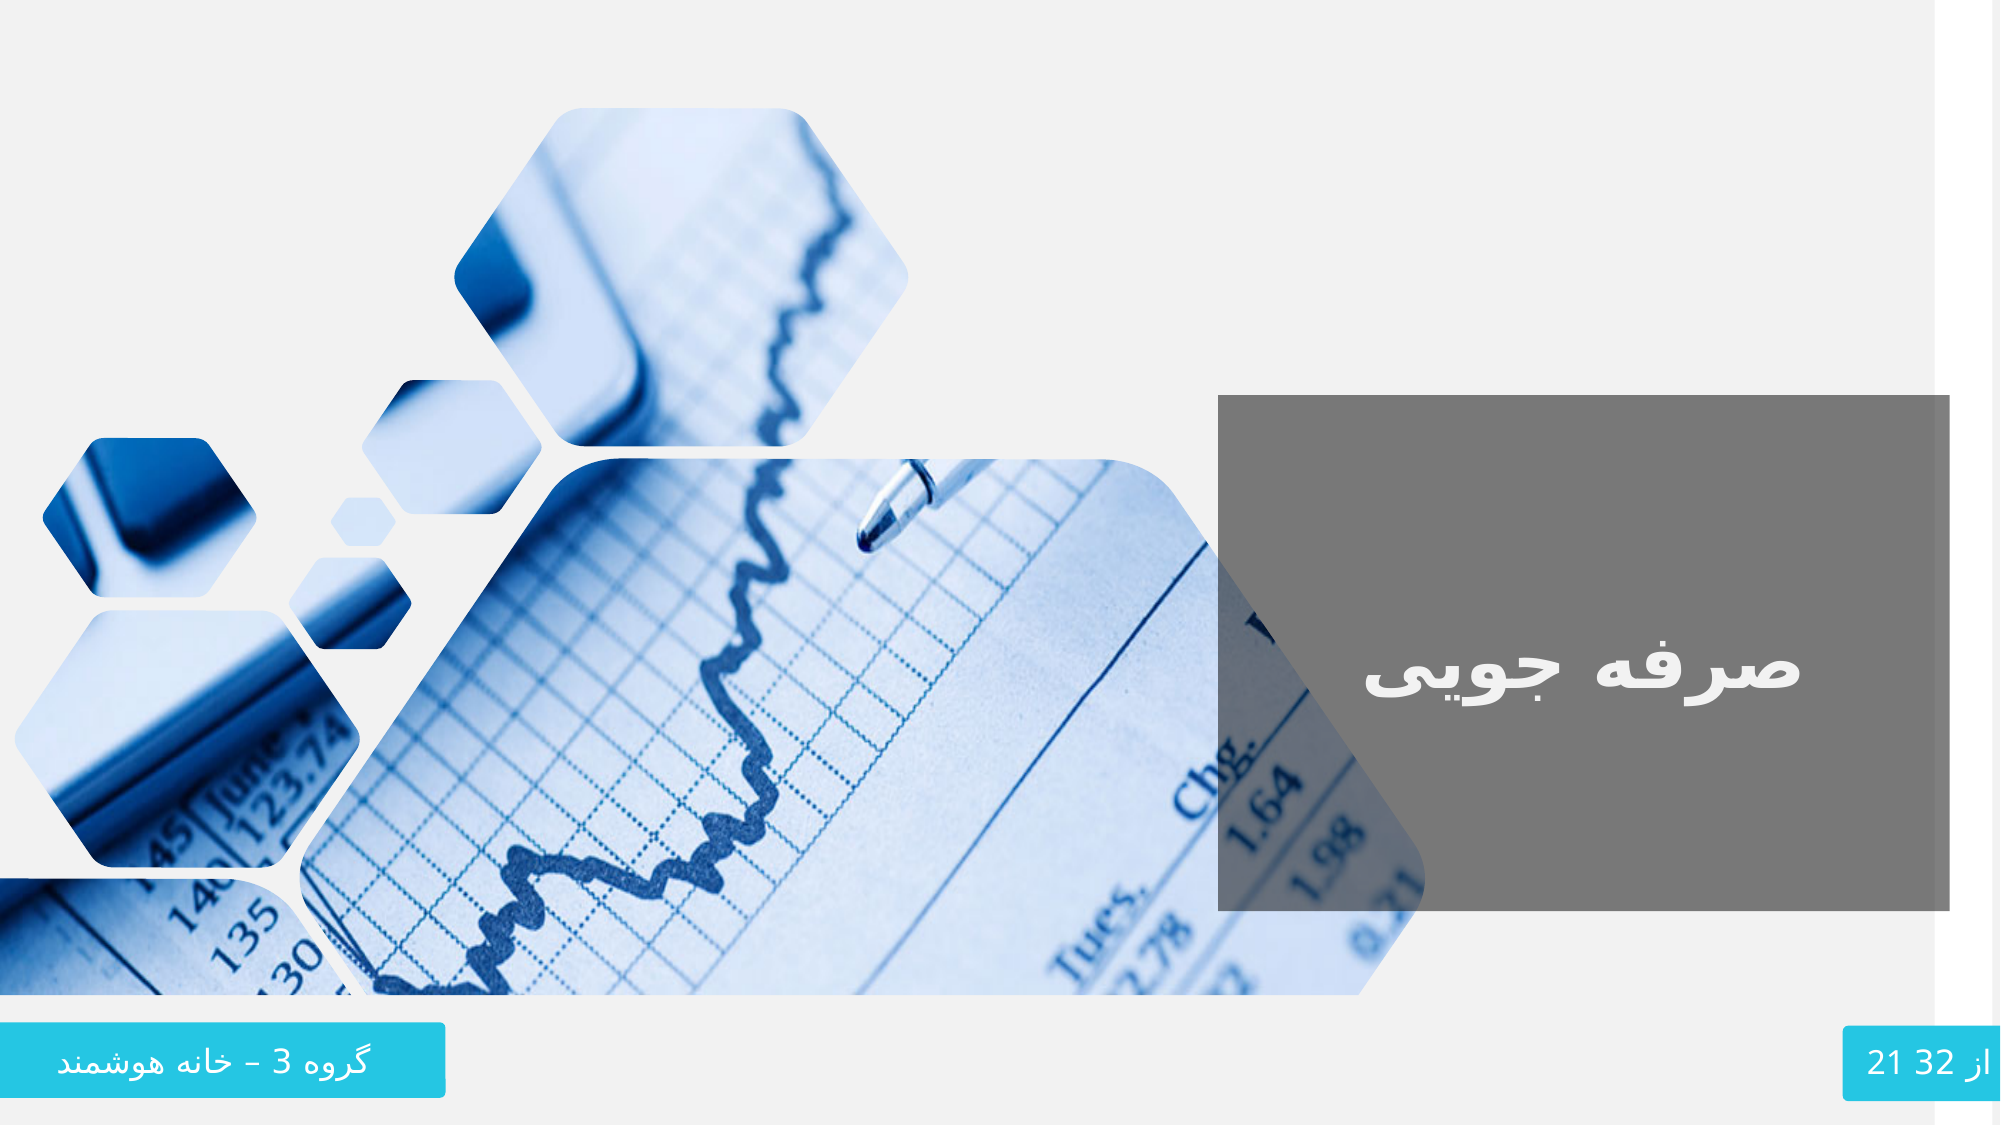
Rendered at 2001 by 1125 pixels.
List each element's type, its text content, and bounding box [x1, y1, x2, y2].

picture [0, 107, 1426, 996]
title صرفه جویی [1426, 395, 1950, 912]
